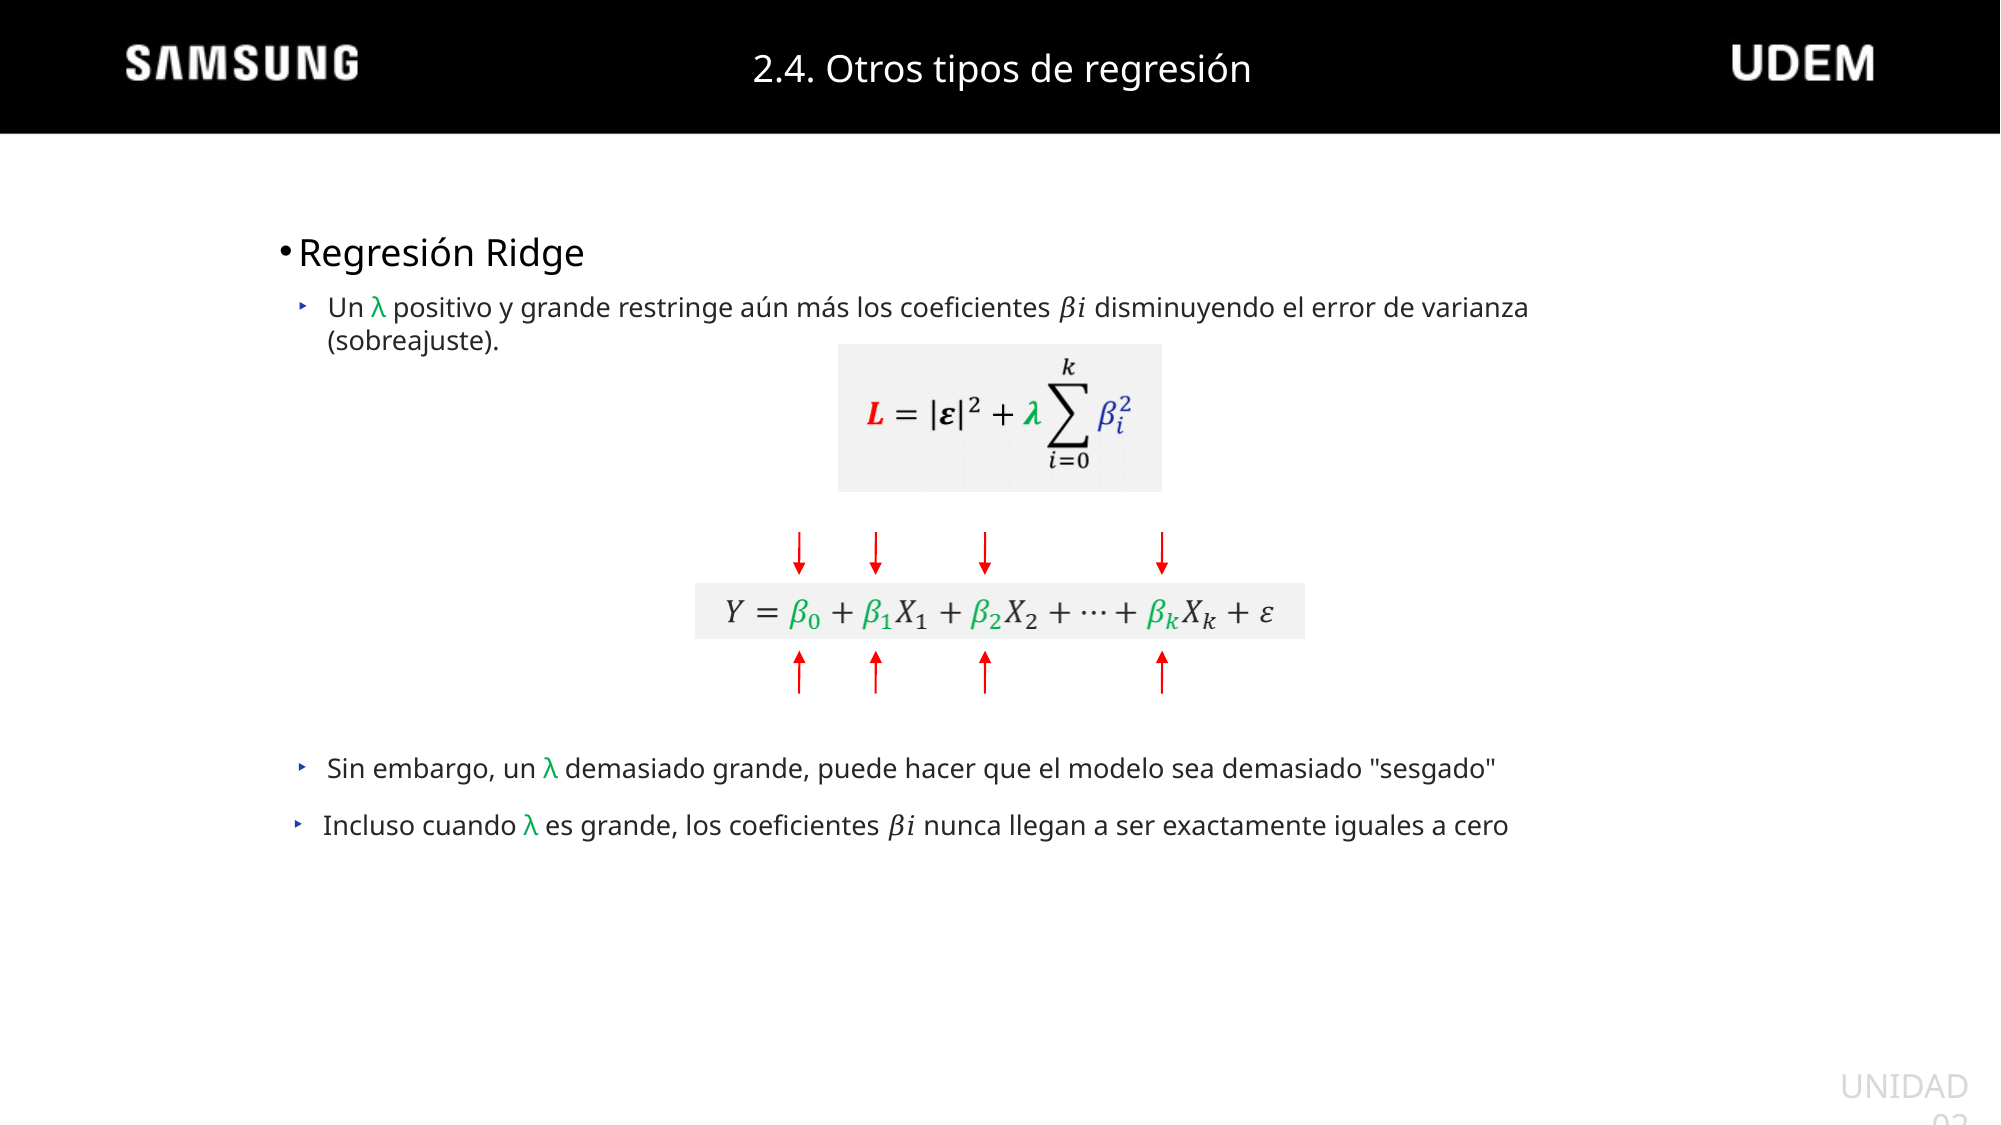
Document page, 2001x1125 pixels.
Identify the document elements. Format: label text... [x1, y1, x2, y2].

text_box Incluso cuando λ es grande, los coeficientes 𝛽𝑖 nunca llegan a ser exactamente iguales a cero [293, 796, 1710, 854]
text_box 2.4. Otros tipos de regresión [752, 45, 1298, 136]
text_box [1168, 583, 1305, 639]
text_box Un λ positivo y grande restringe aún más los coeficientes 𝛽𝑖 disminuyendo el error de varianza (sobreajuste). [297, 278, 1714, 368]
picture [0, 0, 2000, 1124]
text_box [694, 583, 793, 639]
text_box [798, 531, 1163, 694]
text_box UNIDAD 02 [1799, 1064, 1970, 1125]
text_box Sin embargo, un λ demasiado grande, puede hacer que el modelo sea demasiado "sesgado" [297, 740, 1714, 797]
text_box Regresión Ridge [279, 228, 1786, 274]
text_box [837, 368, 1163, 492]
